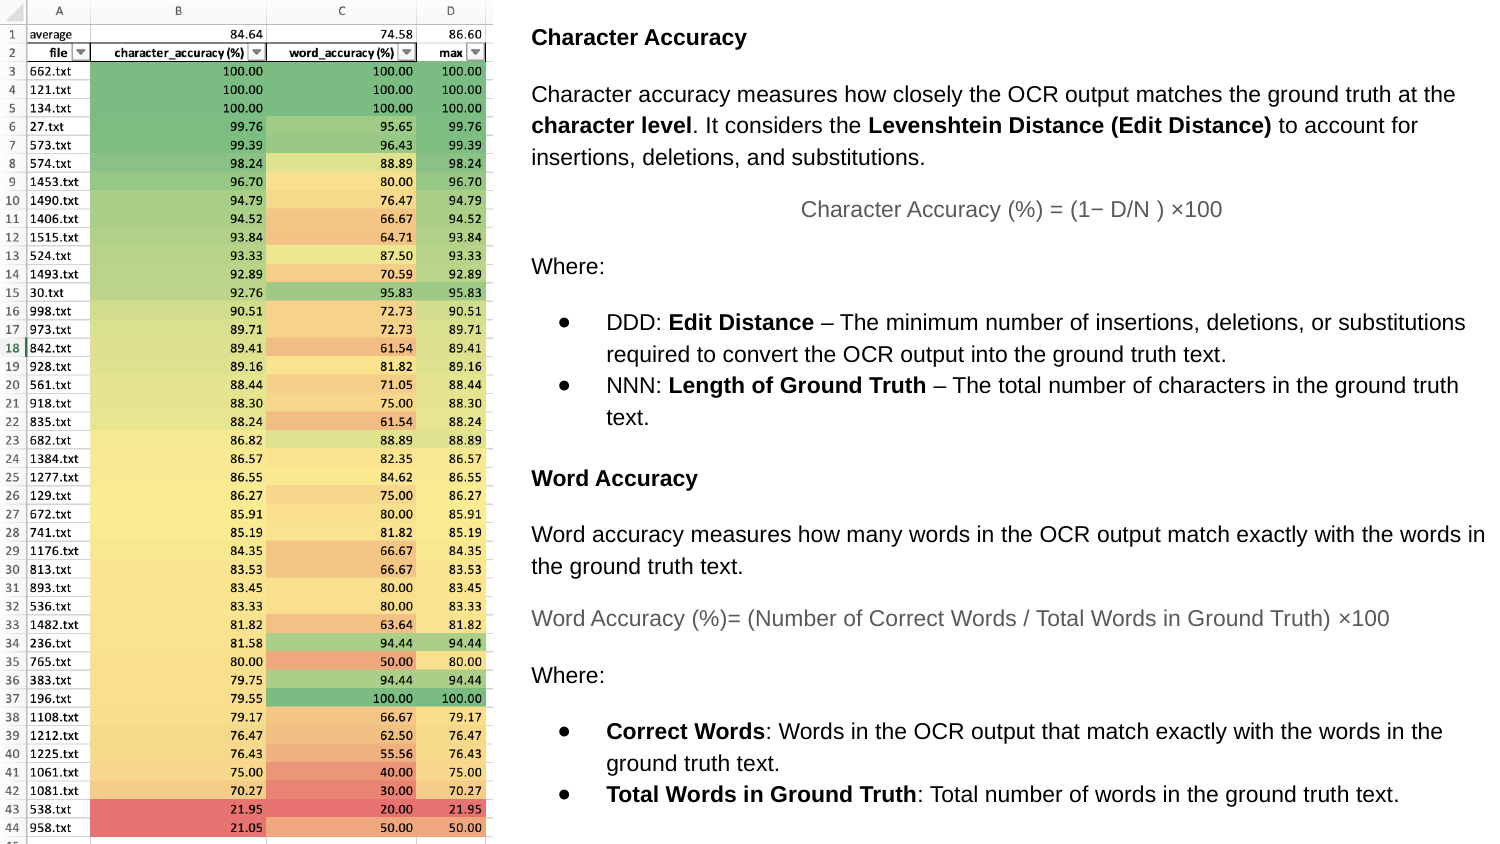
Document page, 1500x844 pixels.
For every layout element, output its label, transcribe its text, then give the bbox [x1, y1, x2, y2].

picture [0, 0, 493, 844]
subtitle Character Accuracy Character accuracy measures how closely the OCR output matches the ground truth at the character level. It considers the Levenshtein Distance (Edit Distance) to account for insertions, deletions, and substitutions. Character Accuracy (%) = (1− D/N​ ) ×100 Where: DDD: Edit Distance – The minimum number of insertions, deletions, or substitutions required to convert the OCR output into the ground truth text. NNN: Length of Ground Truth – The total number of characters in the ground truth text. Word Accuracy Word accuracy measures how many words in the OCR output match exactly with the words in the ground truth text. Word Accuracy (%)= (Number of Correct Words / Total Words in Ground Truth) ​×100 Where: Correct Words: Words in the OCR output that match exactly with the words in the ground truth text. Total Words in Ground Truth: Total number of words in the ground truth text. [516, 3, 1500, 841]
